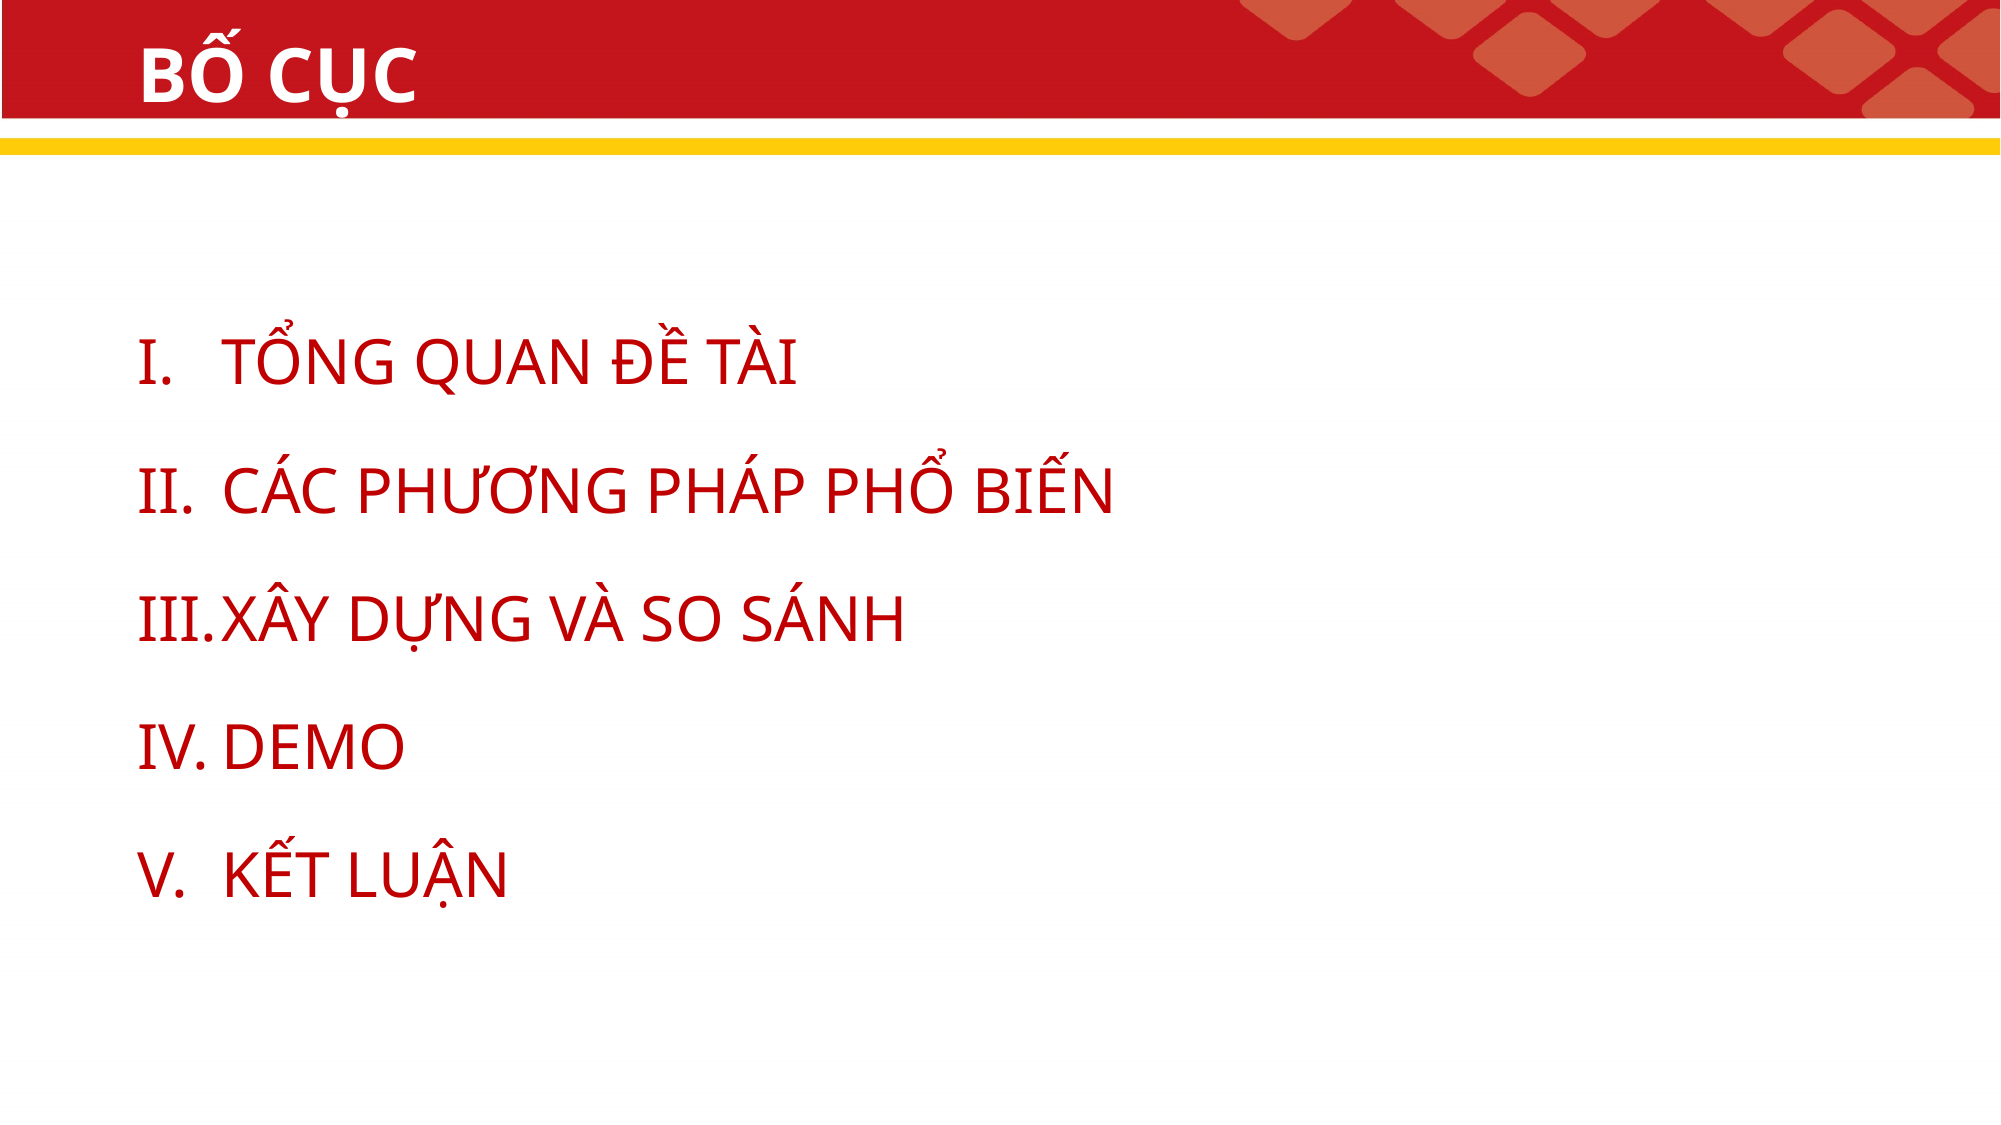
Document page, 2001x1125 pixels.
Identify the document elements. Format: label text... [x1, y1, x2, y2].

list TỔNG QUAN ĐỀ TÀI CÁC PHƯƠNG PHÁP PHỔ BIẾN XÂY DỰNG VÀ SO SÁNH DEMO KẾT LUẬN [122, 277, 1878, 968]
picture [0, 0, 2001, 1125]
title BỐ CỤC [122, 14, 1878, 232]
